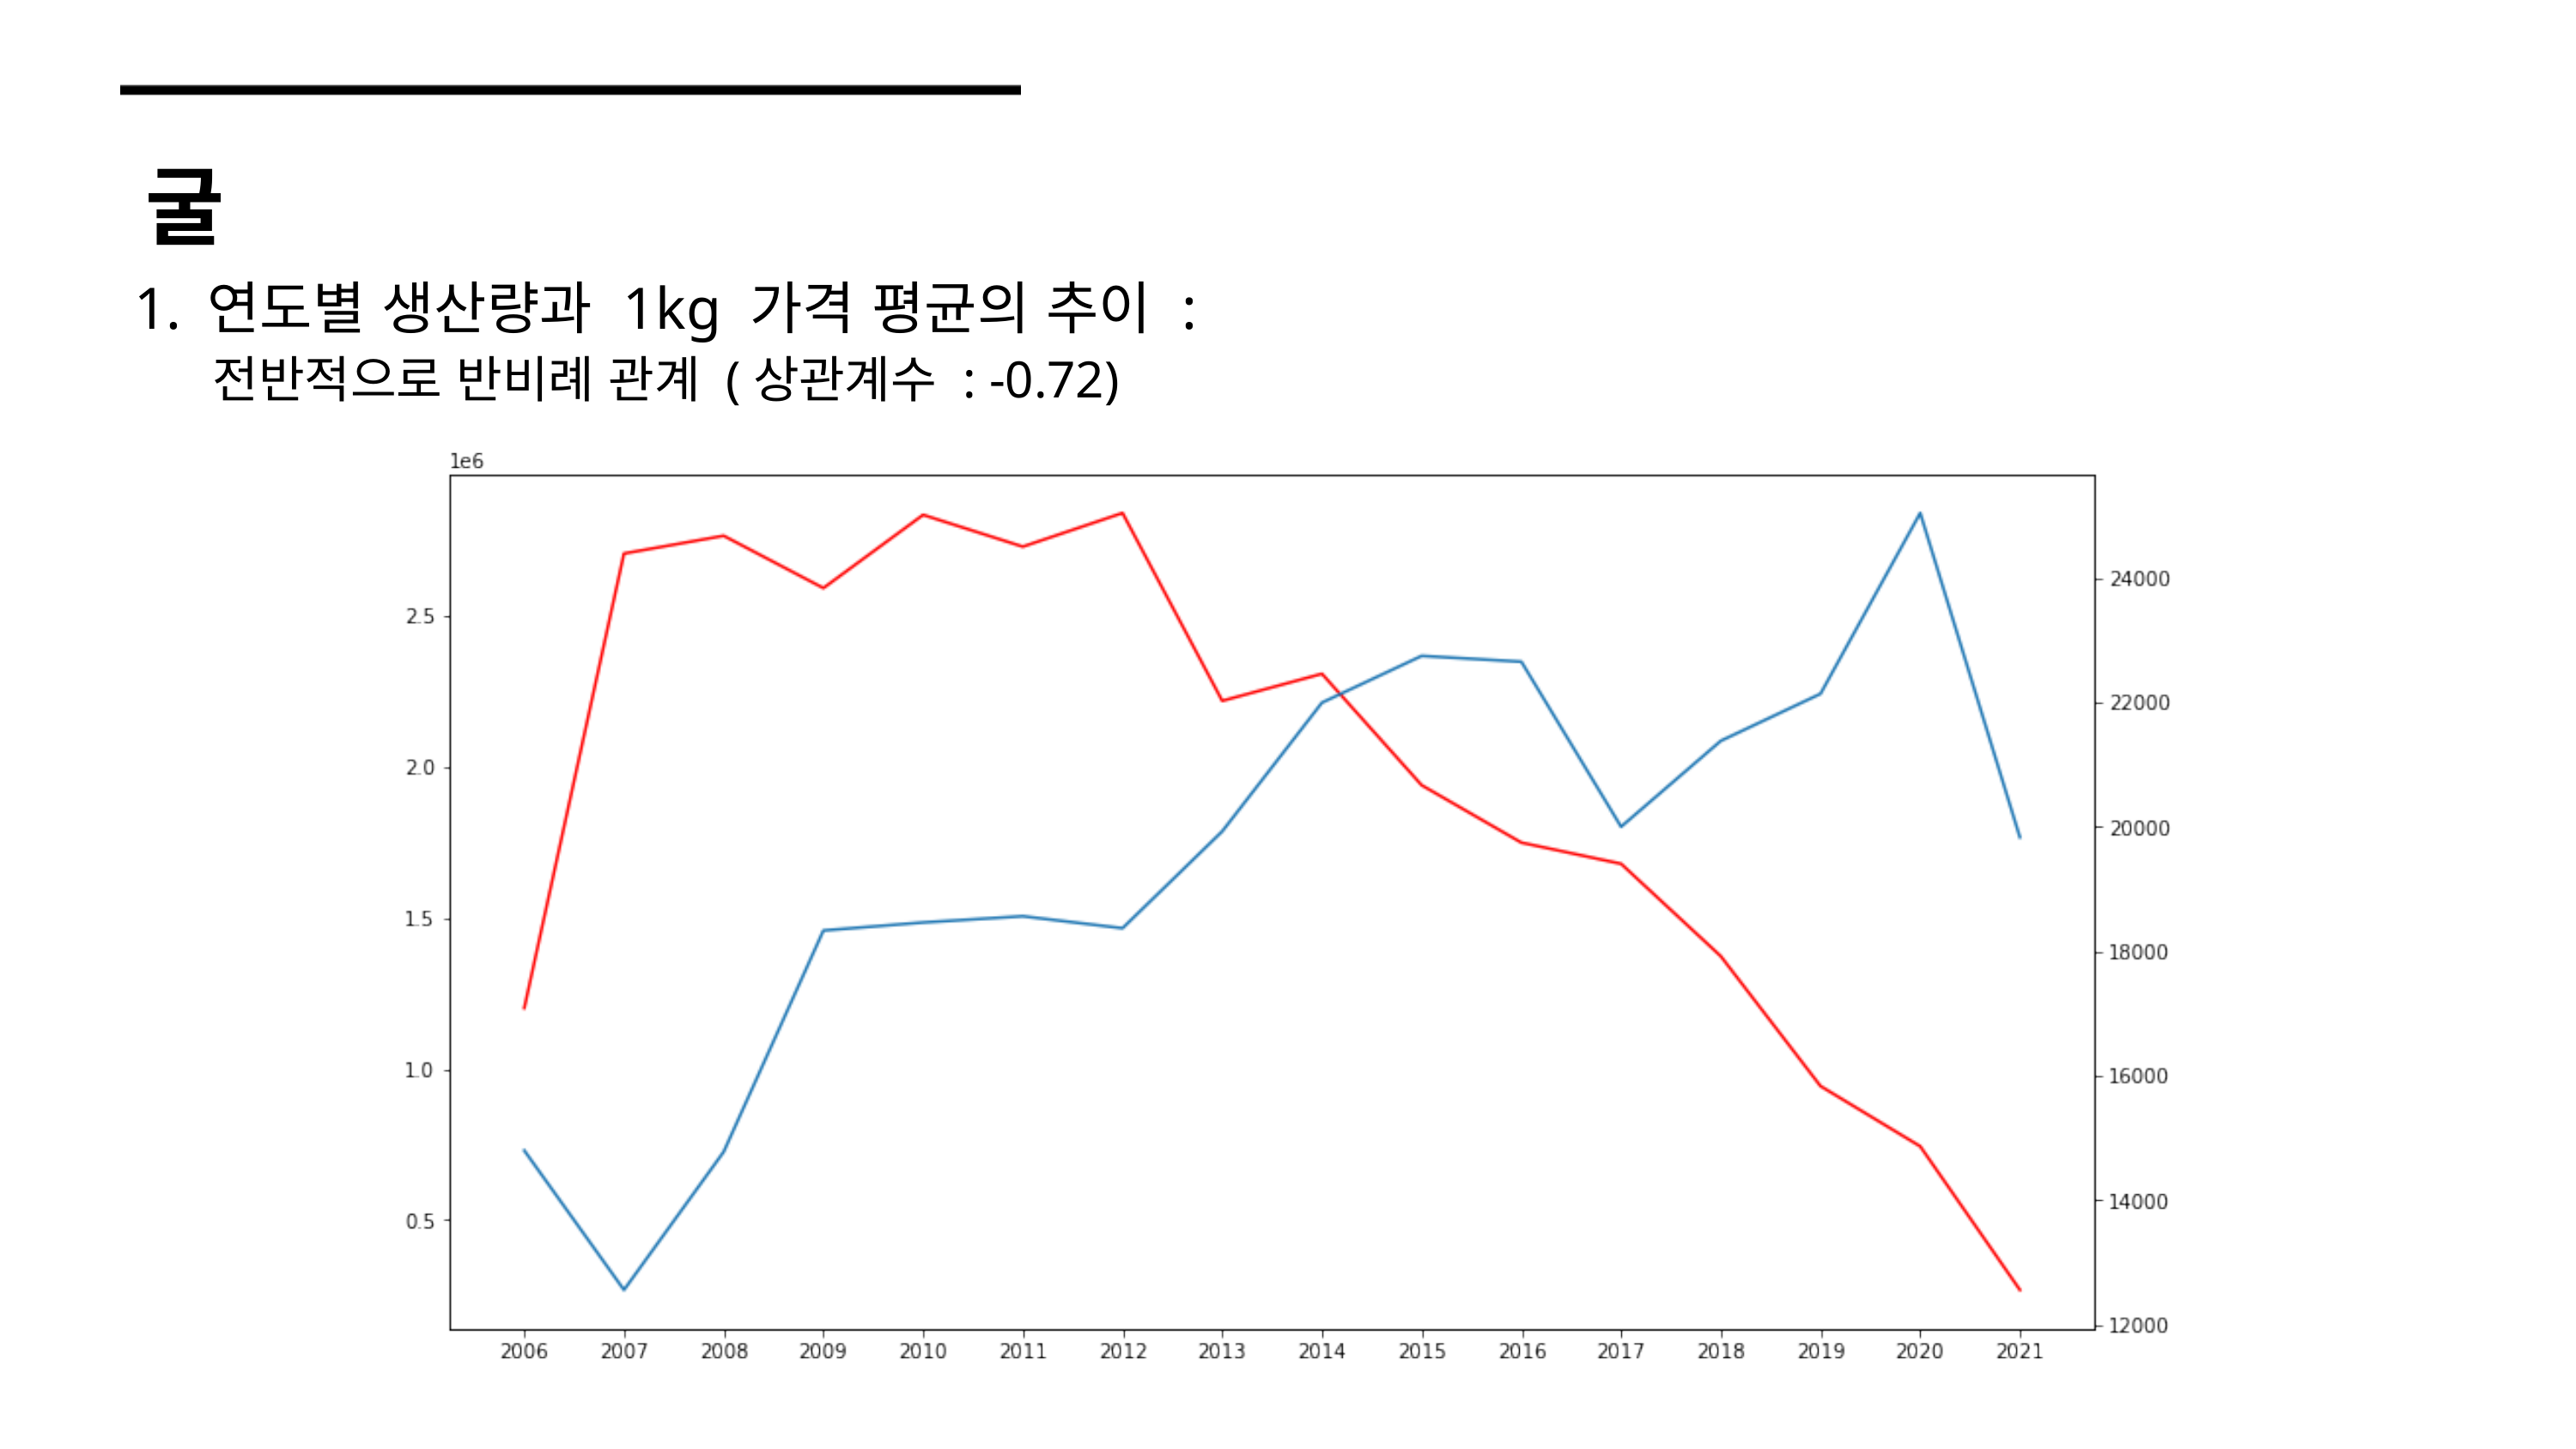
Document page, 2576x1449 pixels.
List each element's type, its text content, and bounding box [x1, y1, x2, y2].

text_box 연도별 생산량과 1kg 가격 평균의 추이 : 전반적으로 반비례 관계 (상관계수 : -0.72) [121, 265, 2559, 416]
text_box 굴 [132, 166, 483, 242]
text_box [120, 71, 1022, 109]
picture [391, 440, 2185, 1378]
